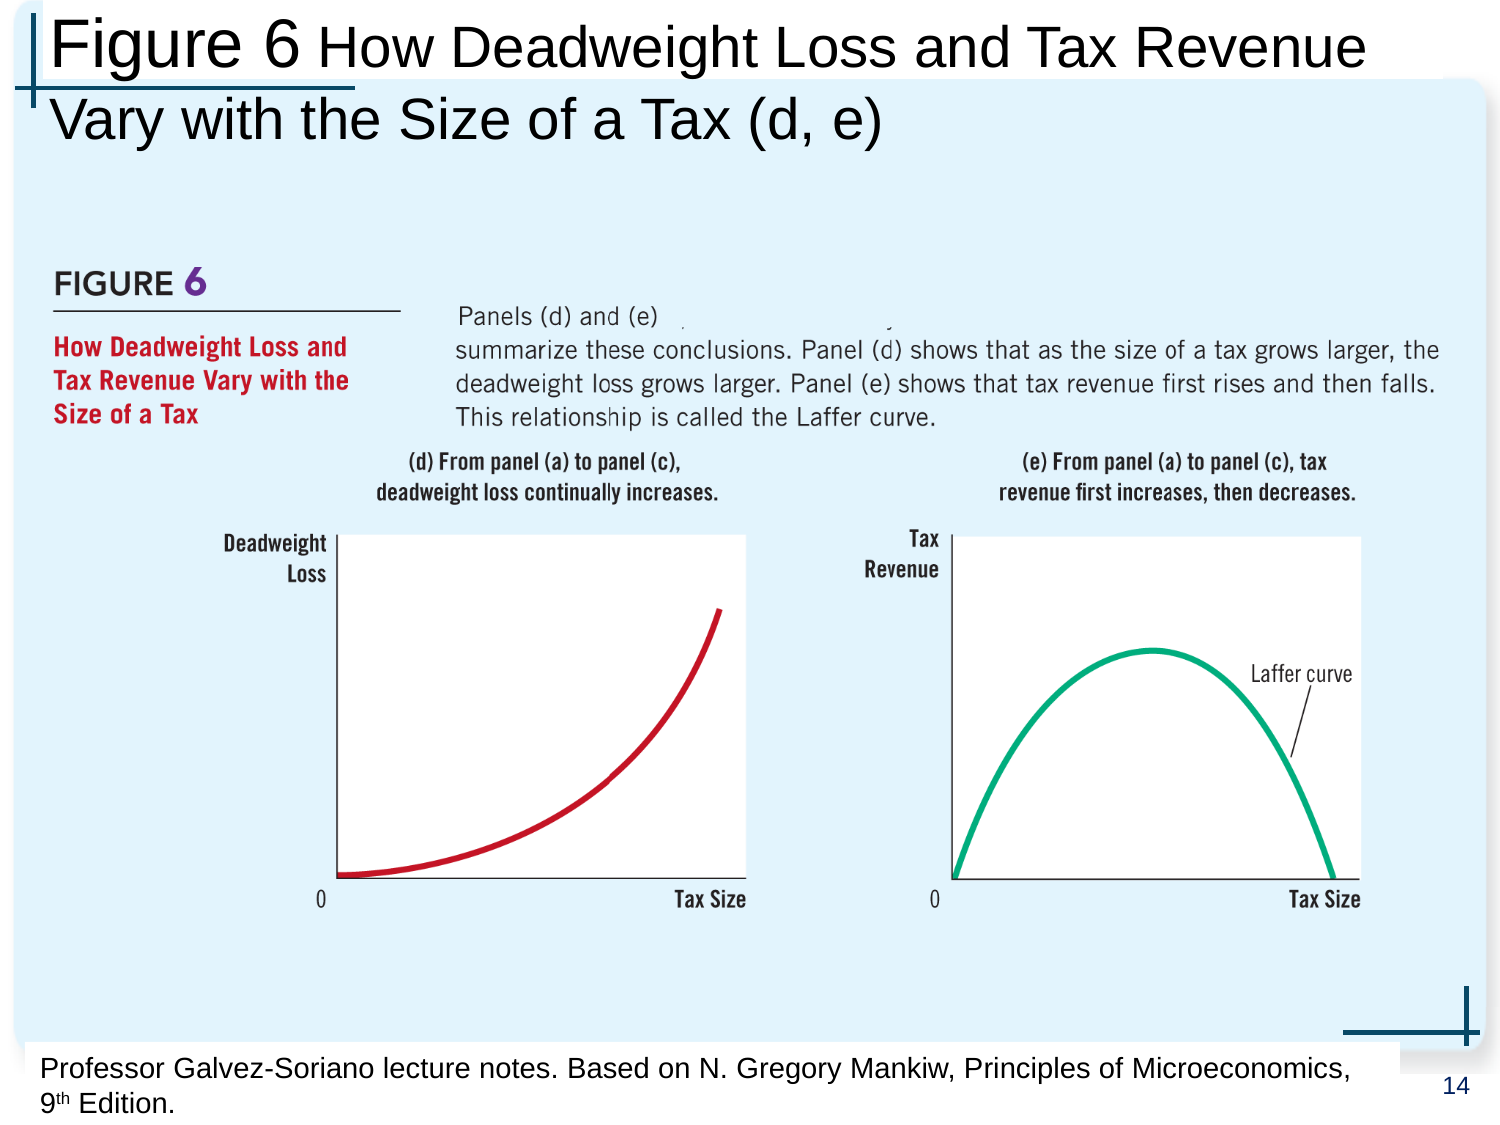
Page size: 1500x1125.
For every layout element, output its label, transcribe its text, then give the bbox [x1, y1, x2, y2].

title Figure 6 How Deadweight Loss and Tax Revenue Vary with the Size of a Tax (d, e) [34, 0, 1474, 150]
picture [0, 0, 1500, 1074]
text_box Professor Galvez-Soriano lecture notes. Based on N. Gregory Mankiw, Principles of Microeconomics, 9th Edition. [24, 1041, 1400, 1125]
slide_number 14 [1412, 1060, 1500, 1125]
